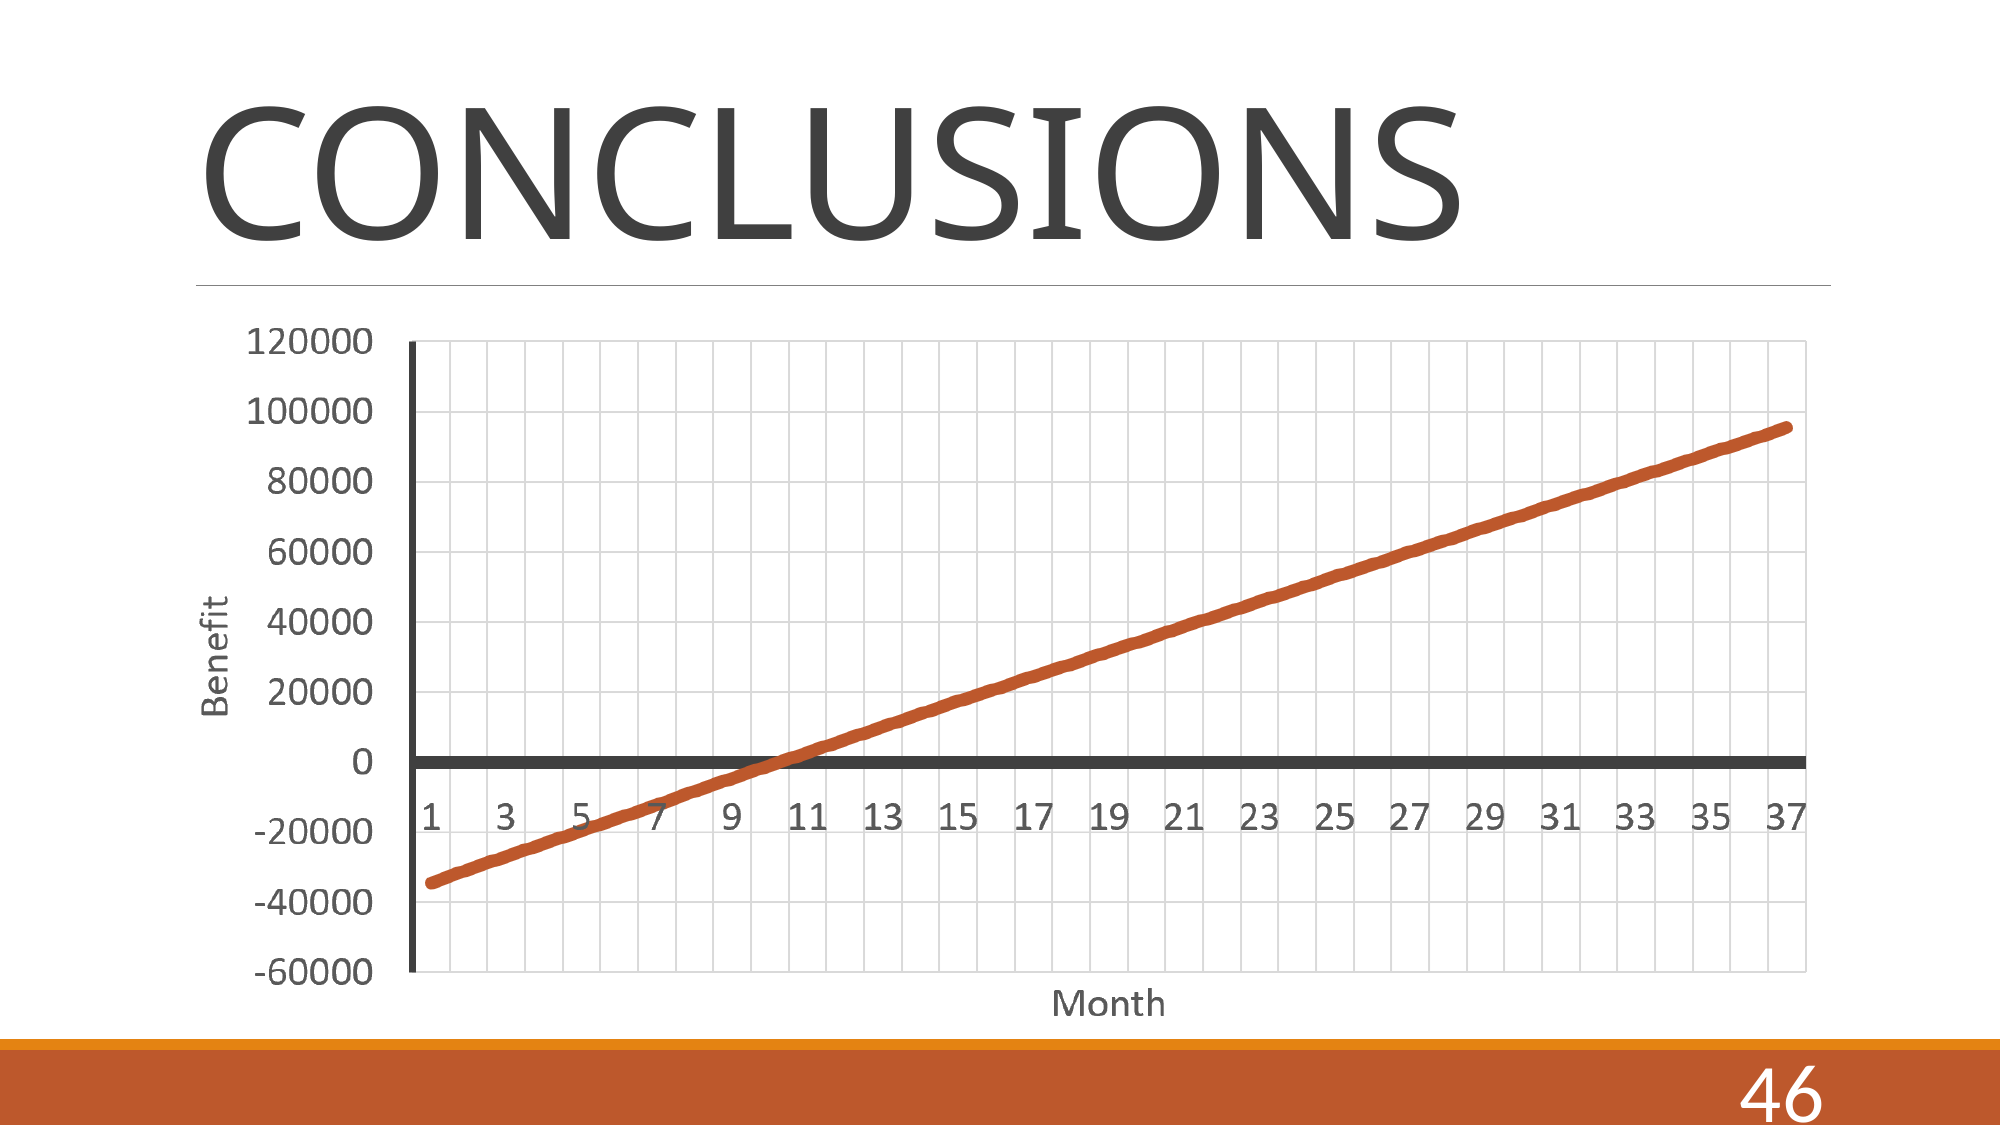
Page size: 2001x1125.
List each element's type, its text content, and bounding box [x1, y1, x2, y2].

title CONCLUSIONS [180, 47, 1830, 285]
picture [146, 293, 1854, 1038]
slide_number 46 [1624, 1059, 1840, 1120]
